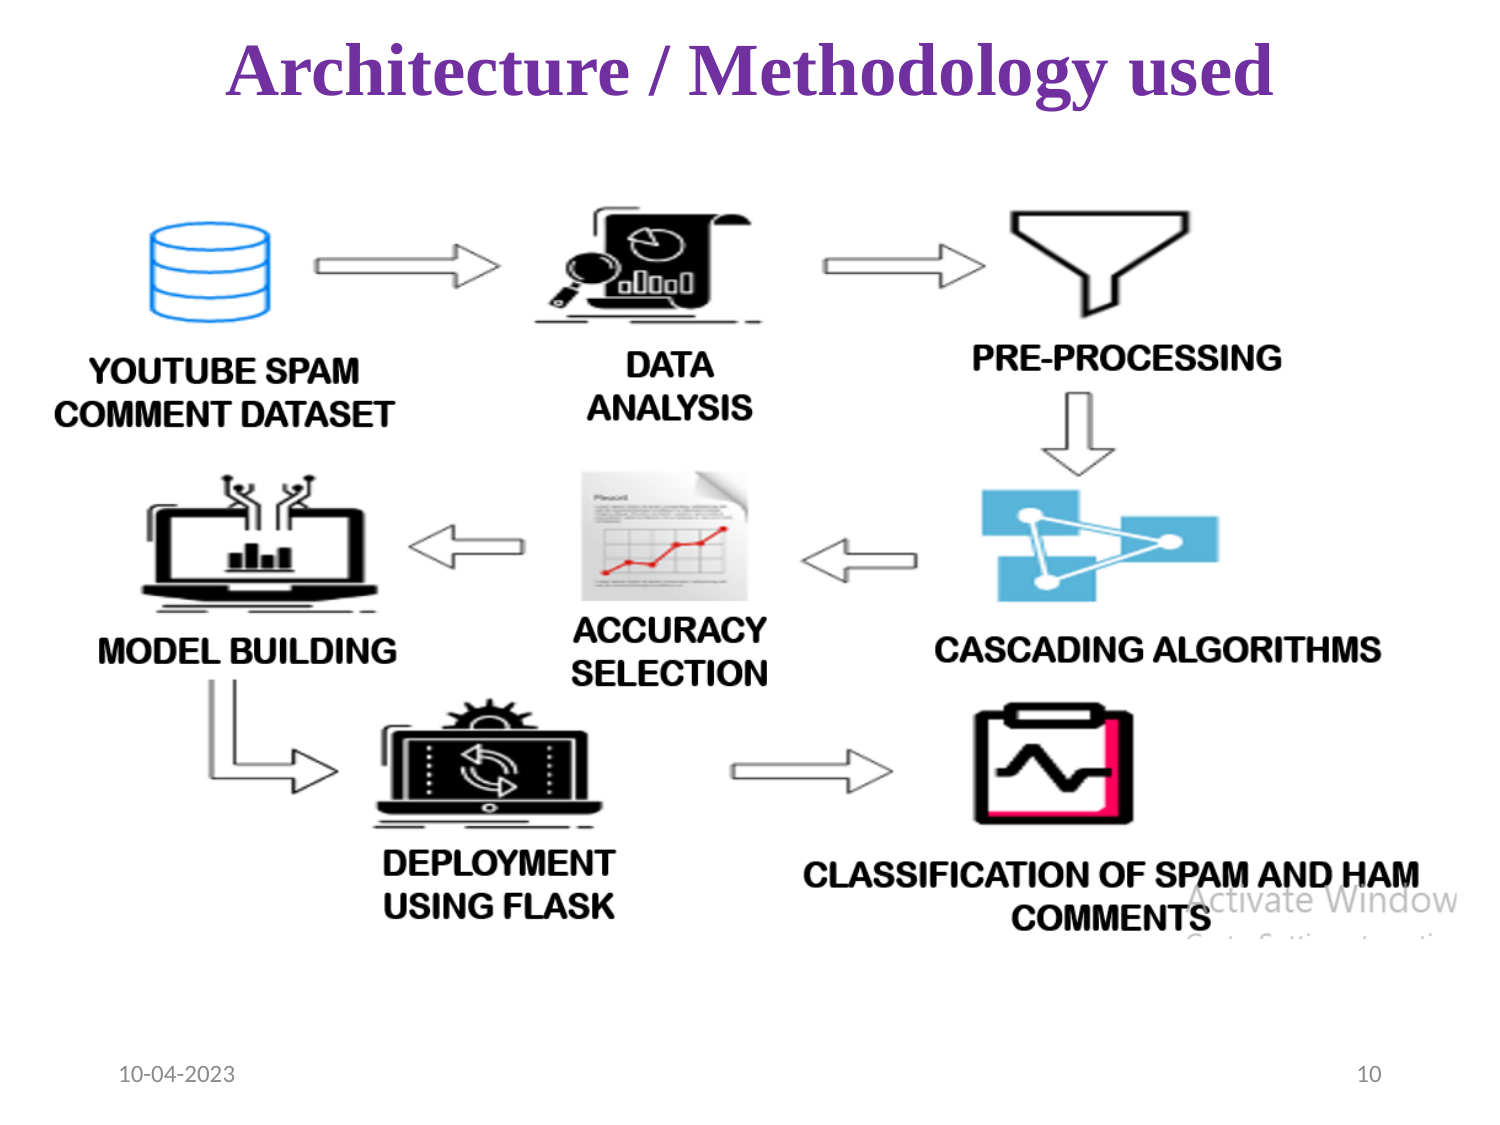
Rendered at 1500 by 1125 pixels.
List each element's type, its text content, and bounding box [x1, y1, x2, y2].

slide_number 10 [1059, 1042, 1397, 1103]
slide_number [103, 1042, 441, 1103]
title Architecture / Methodology used [103, 27, 1397, 115]
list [26, 179, 1457, 939]
